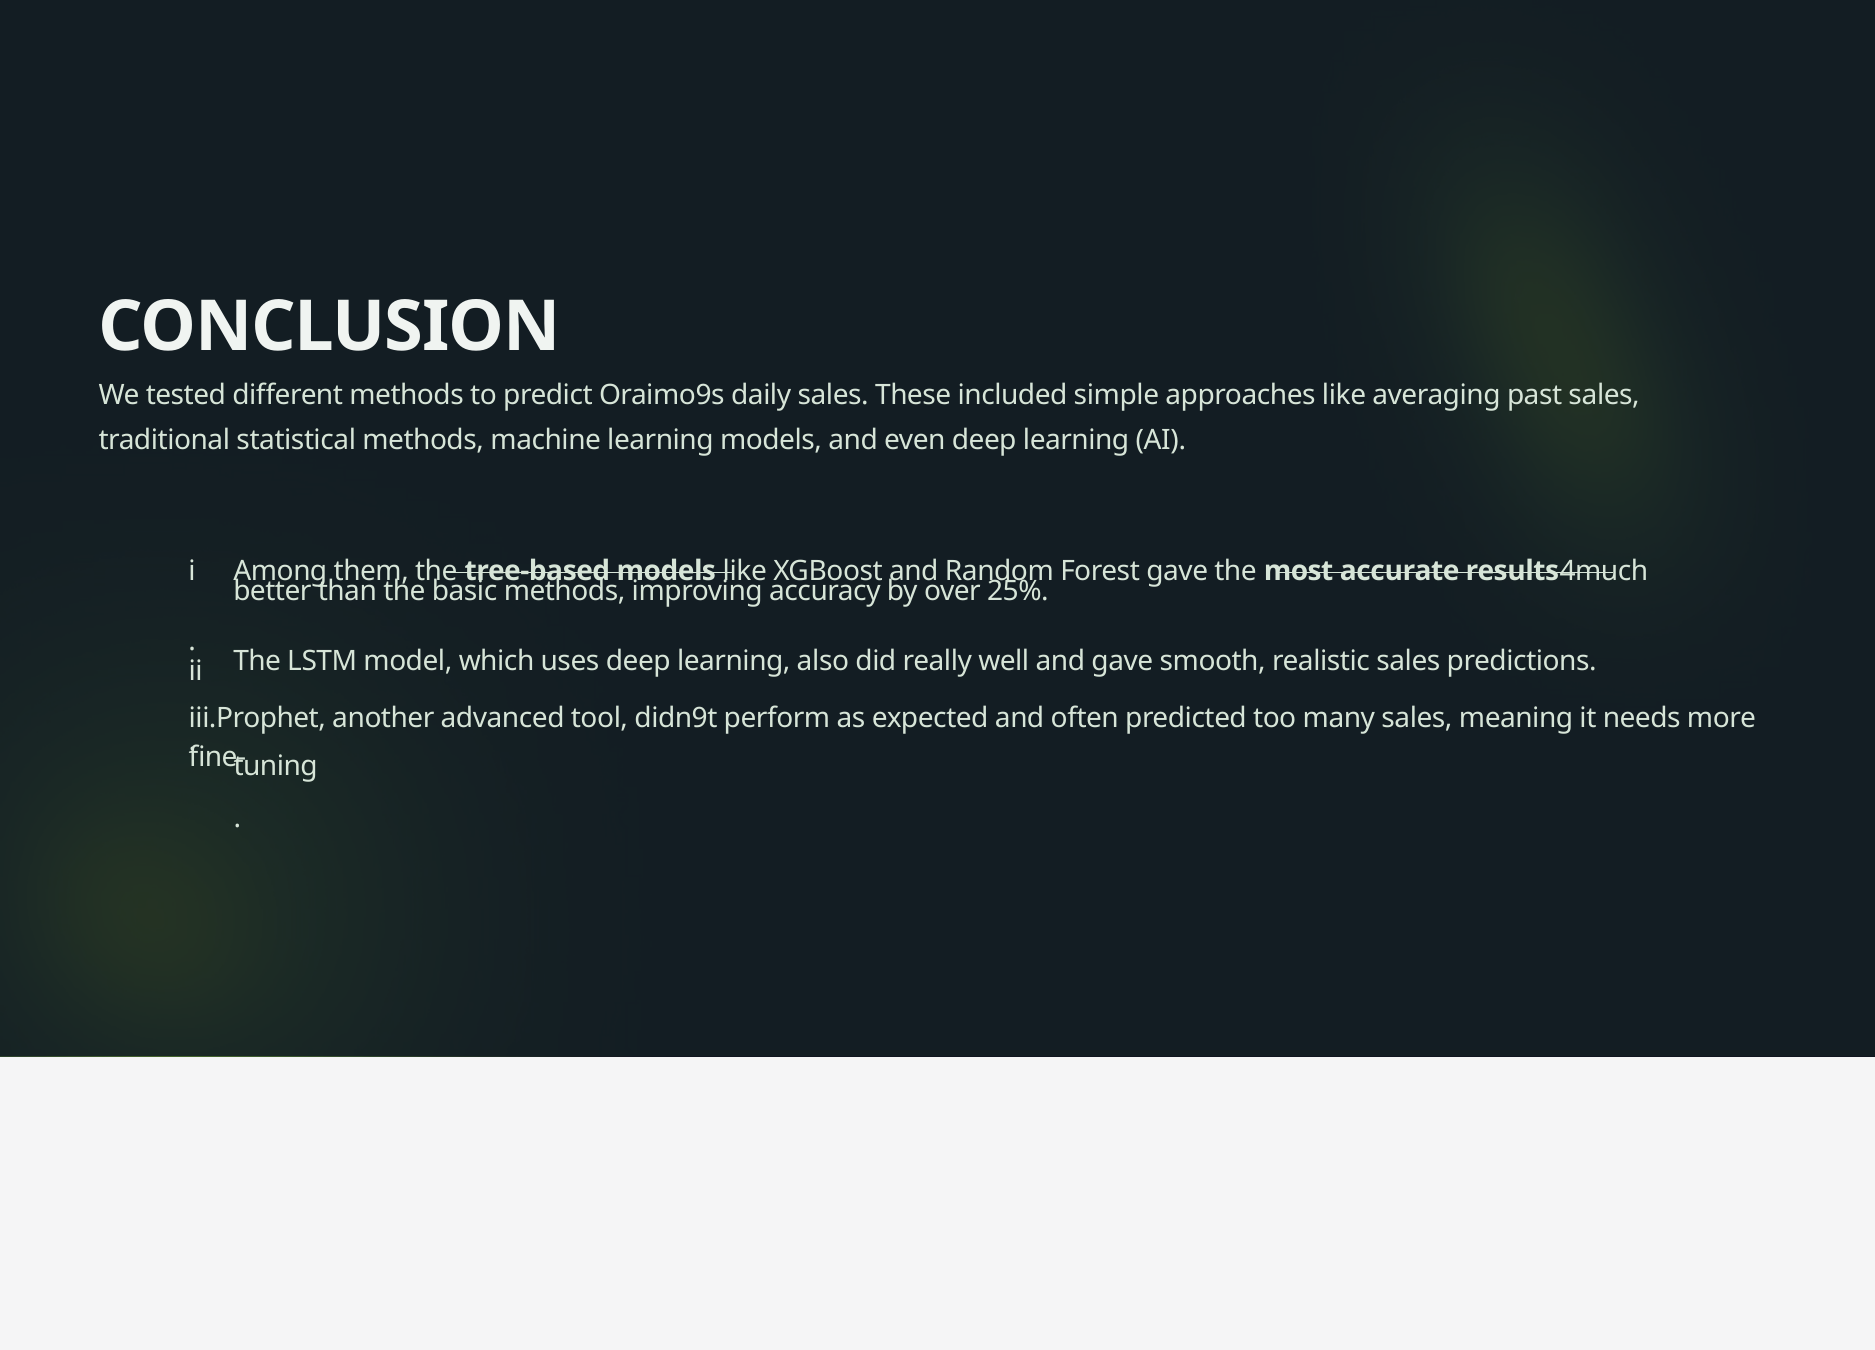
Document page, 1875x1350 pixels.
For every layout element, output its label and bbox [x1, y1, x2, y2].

text_box [0, 0, 1875, 1067]
